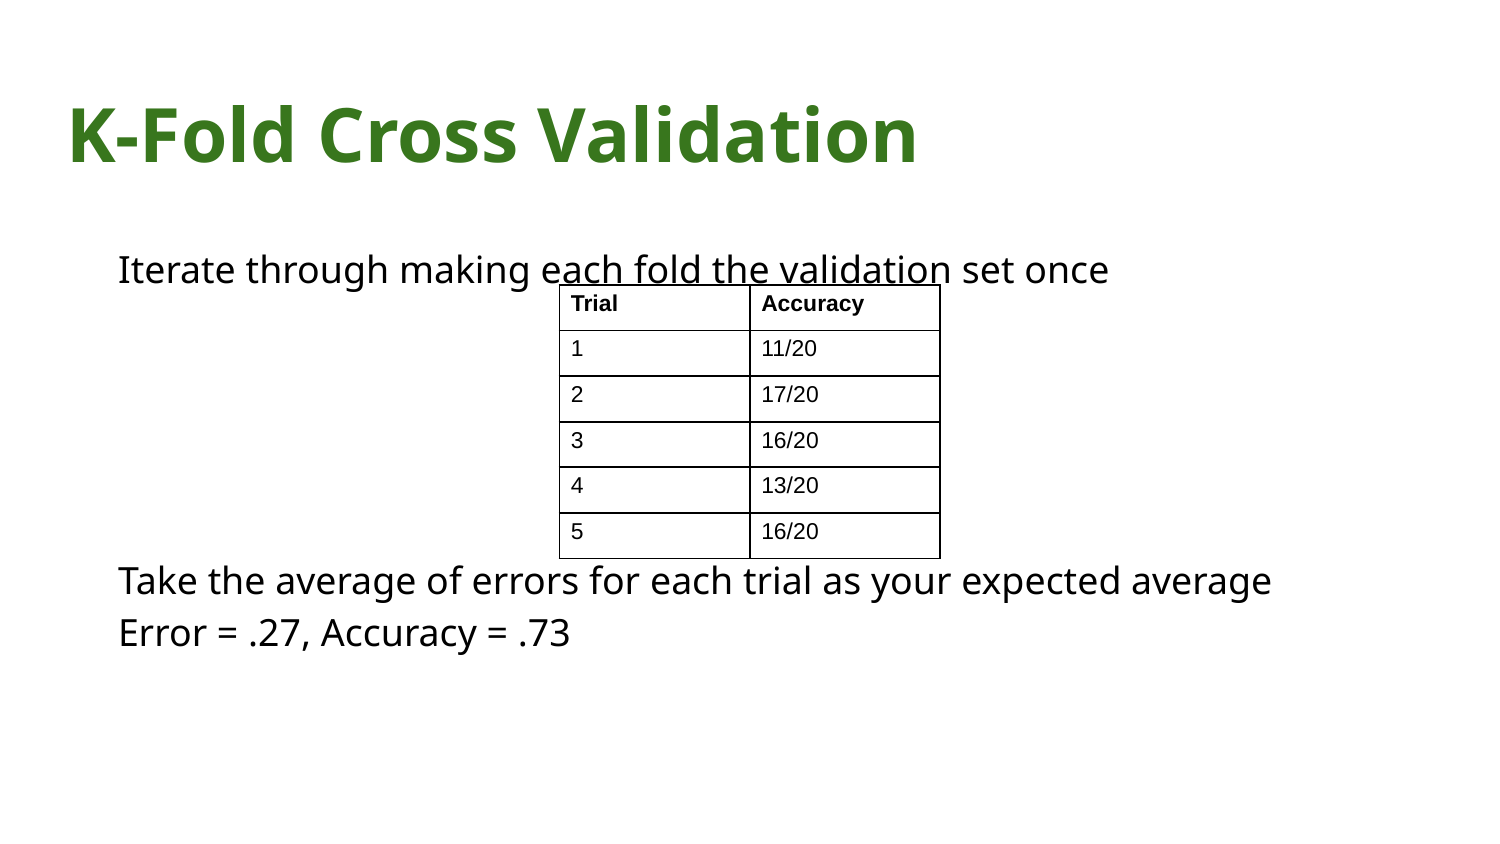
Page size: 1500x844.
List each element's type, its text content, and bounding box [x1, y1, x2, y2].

table_header Trial [560, 286, 749, 330]
table_cell 13/20 [751, 468, 939, 512]
table_cell 16/20 [751, 423, 939, 466]
table_cell 1 [560, 331, 749, 375]
table_header Accuracy [751, 286, 939, 330]
table_cell 3 [560, 423, 749, 466]
table_cell 2 [560, 377, 749, 421]
table_cell 16/20 [751, 514, 939, 558]
table_cell 11/20 [751, 331, 939, 375]
title K-Fold Cross Validation [51, 72, 1449, 167]
table_cell 4 [560, 468, 749, 512]
list Iterate through making each fold the validation set once Take the average of errors for each trial as your expected average Error = .27, Accuracy = .73 [103, 224, 1397, 844]
table_cell 17/20 [751, 377, 939, 421]
table_cell 5 [560, 514, 749, 558]
